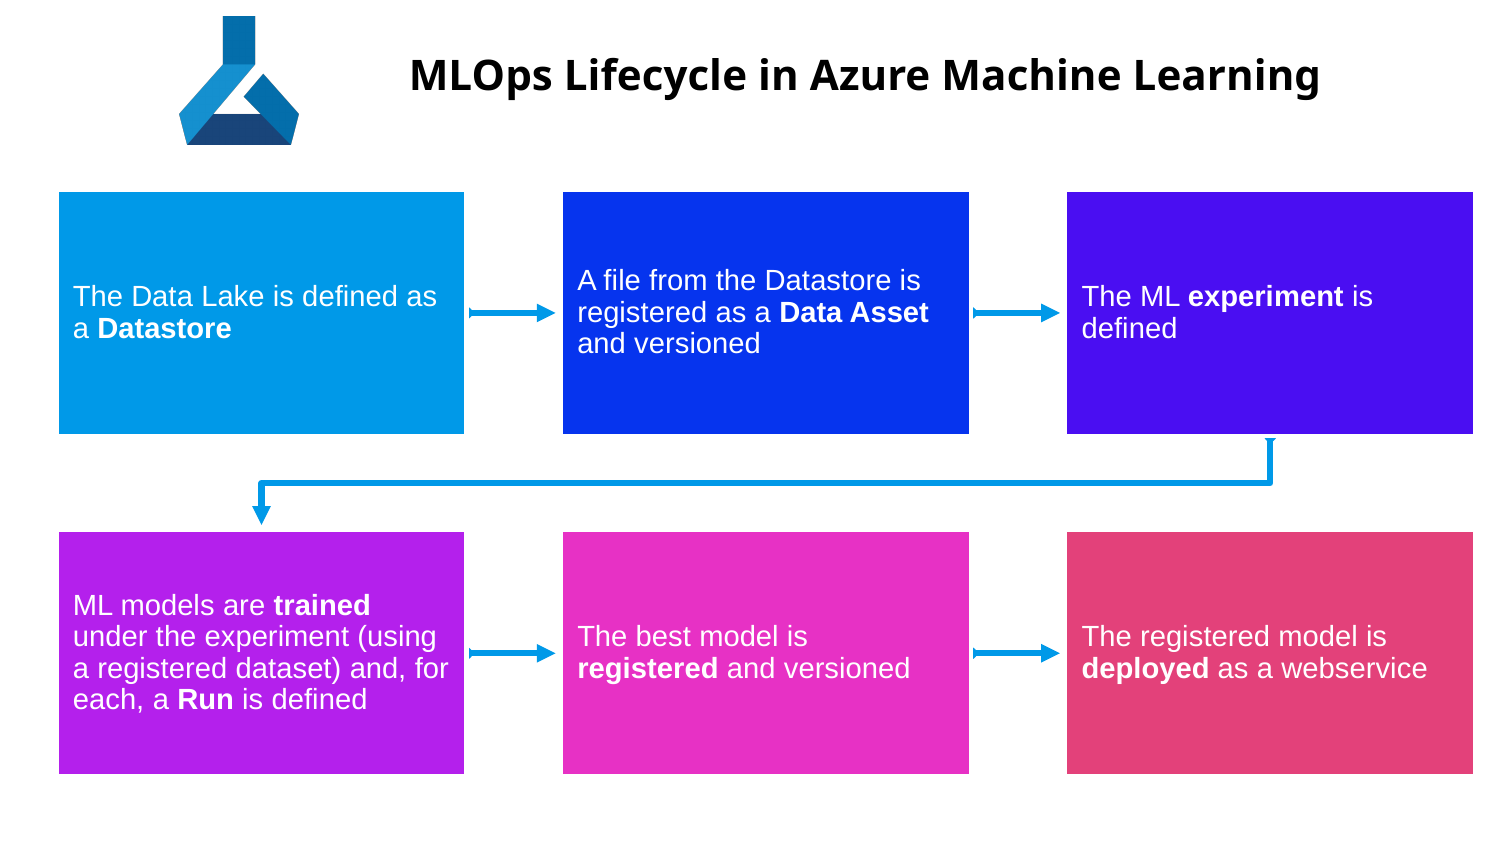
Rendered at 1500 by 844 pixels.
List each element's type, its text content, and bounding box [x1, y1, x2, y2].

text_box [55, 181, 1477, 786]
title MLOps Lifecycle in Azure Machine Learning [393, 33, 1431, 138]
picture [179, 16, 299, 145]
